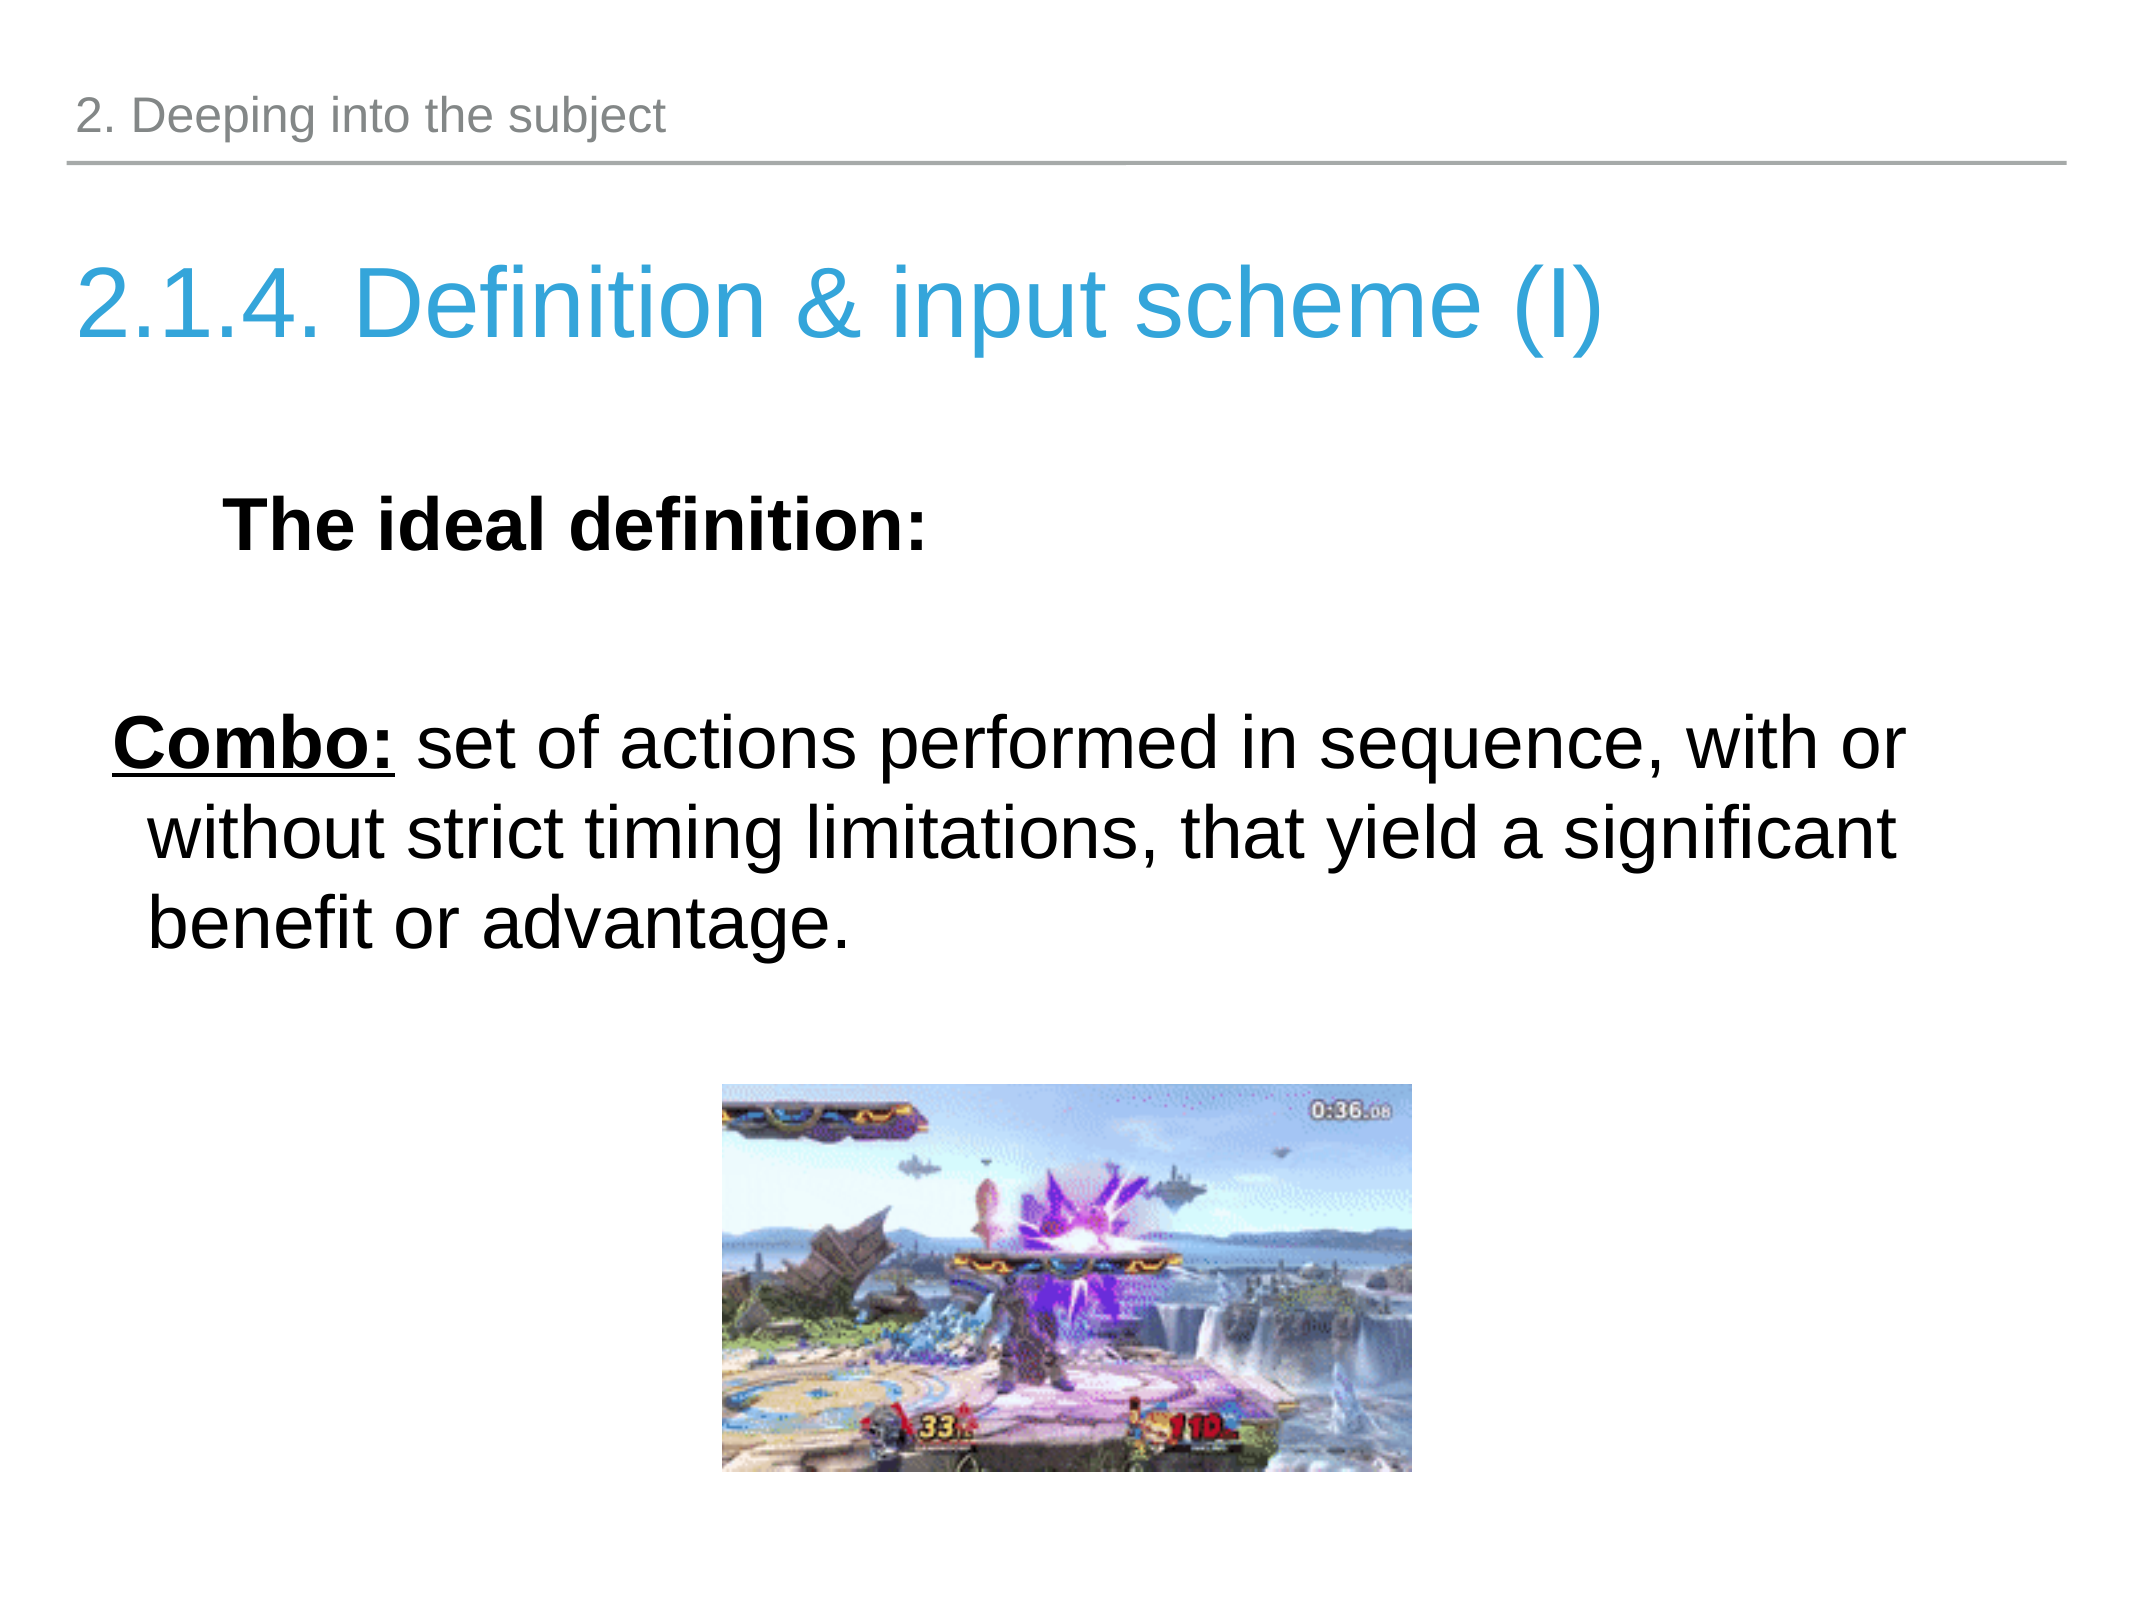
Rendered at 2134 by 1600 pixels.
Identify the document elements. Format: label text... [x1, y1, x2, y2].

list 2. Deeping into the subject [66, 75, 1900, 150]
list Combo: set of actions performed in sequence, with or without strict timing limitations, that yield a significant benefit or advantage. [66, 505, 2067, 1085]
title 2.1.4. Definition & input scheme (I) [66, 252, 2067, 505]
list The ideal definition: [177, 466, 1579, 505]
picture [721, 1083, 1412, 1472]
